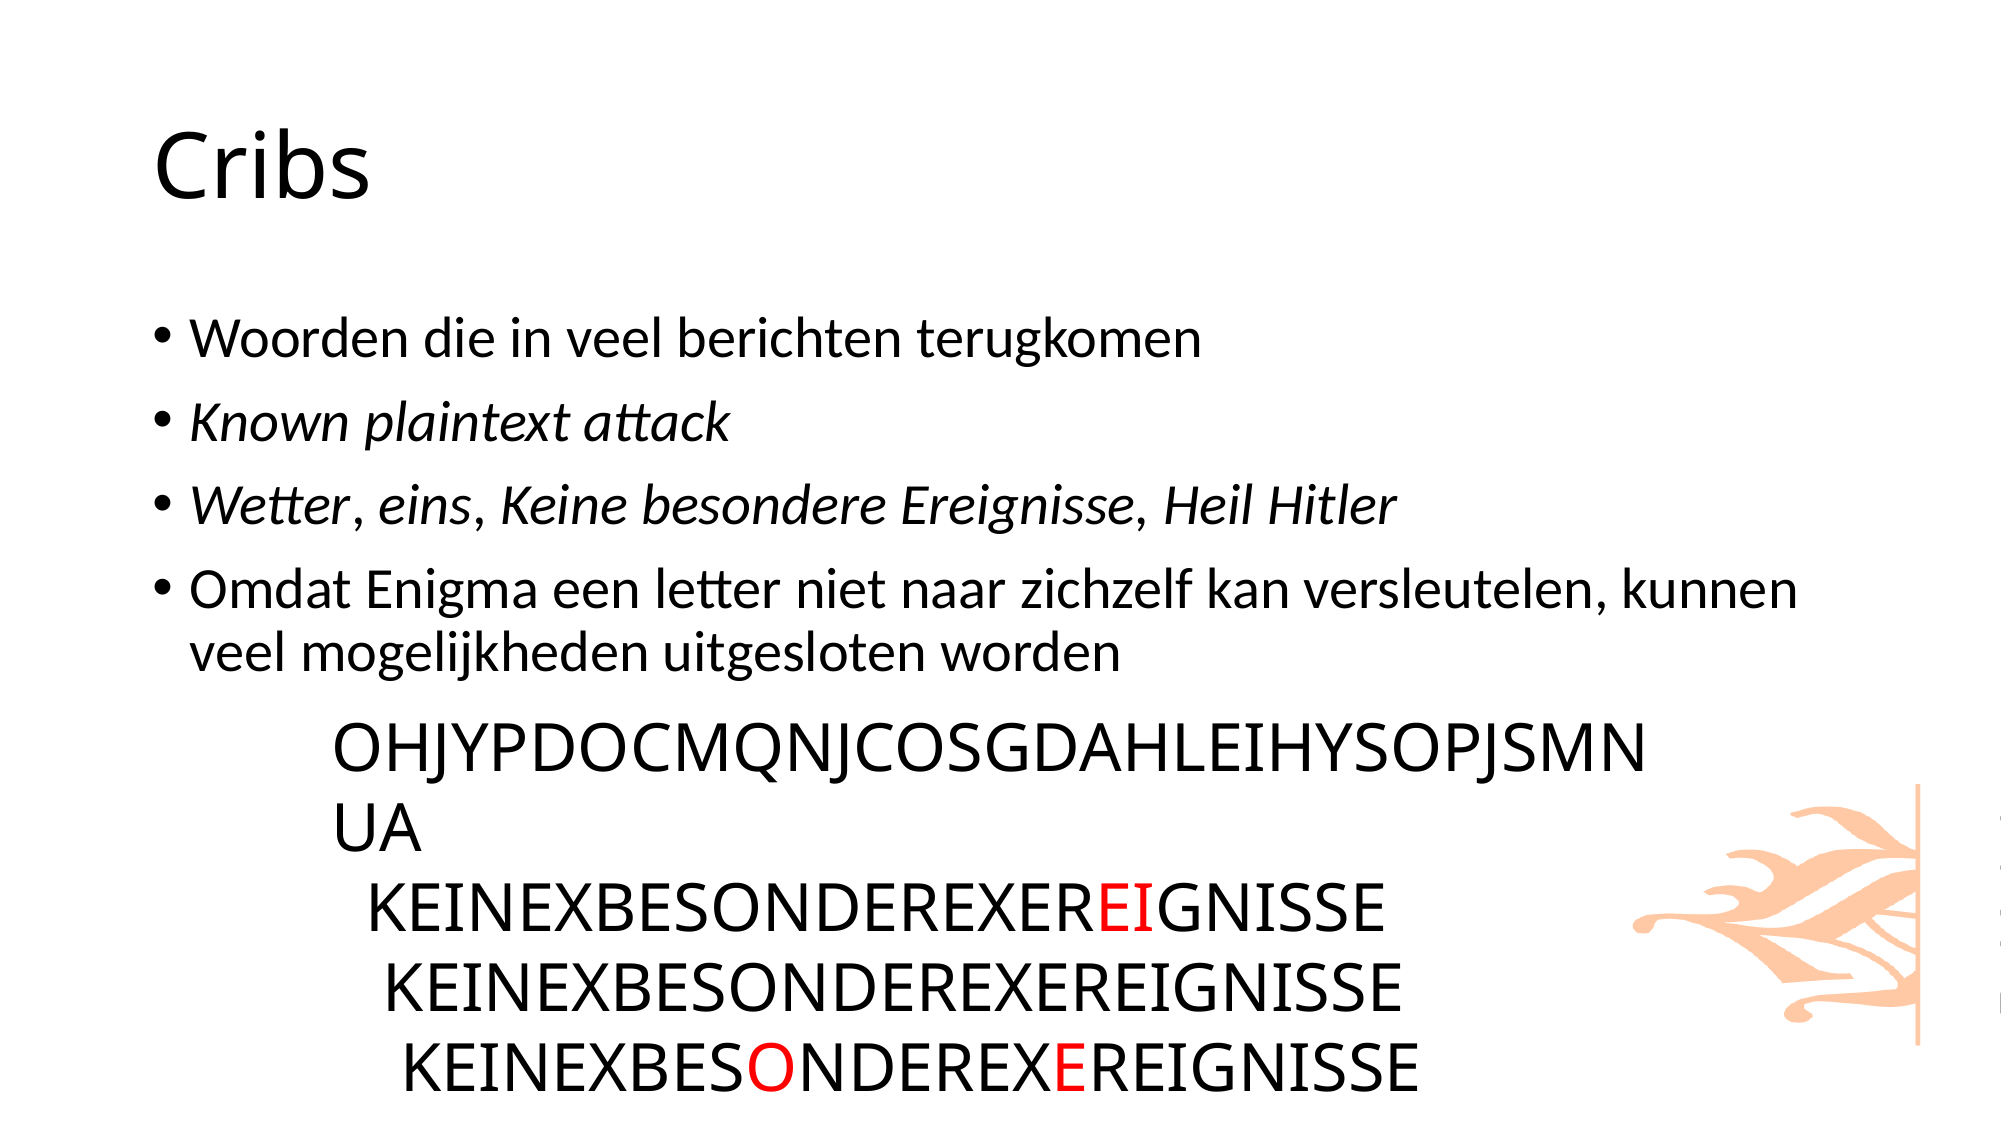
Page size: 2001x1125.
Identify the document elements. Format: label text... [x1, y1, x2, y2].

title Cribs [137, 59, 1863, 278]
list Woorden die in veel berichten terugkomen Known plaintext attack Wetter, eins, Keine besondere Ereignisse, Heil Hitler Omdat Enigma een letter niet naar zichzelf kan versleutelen, kunnen veel mogelijkheden uitgesloten worden [137, 299, 1863, 1014]
text_box OHJYPDOCMQNJCOSGDAHLEIHYSOPJSMNUA KEINEXBESONDEREXEREIGNISSE KEINEXBESONDEREXEREIGNISSE KEINEXBESONDEREXEREIGNISSE [316, 697, 1684, 1112]
